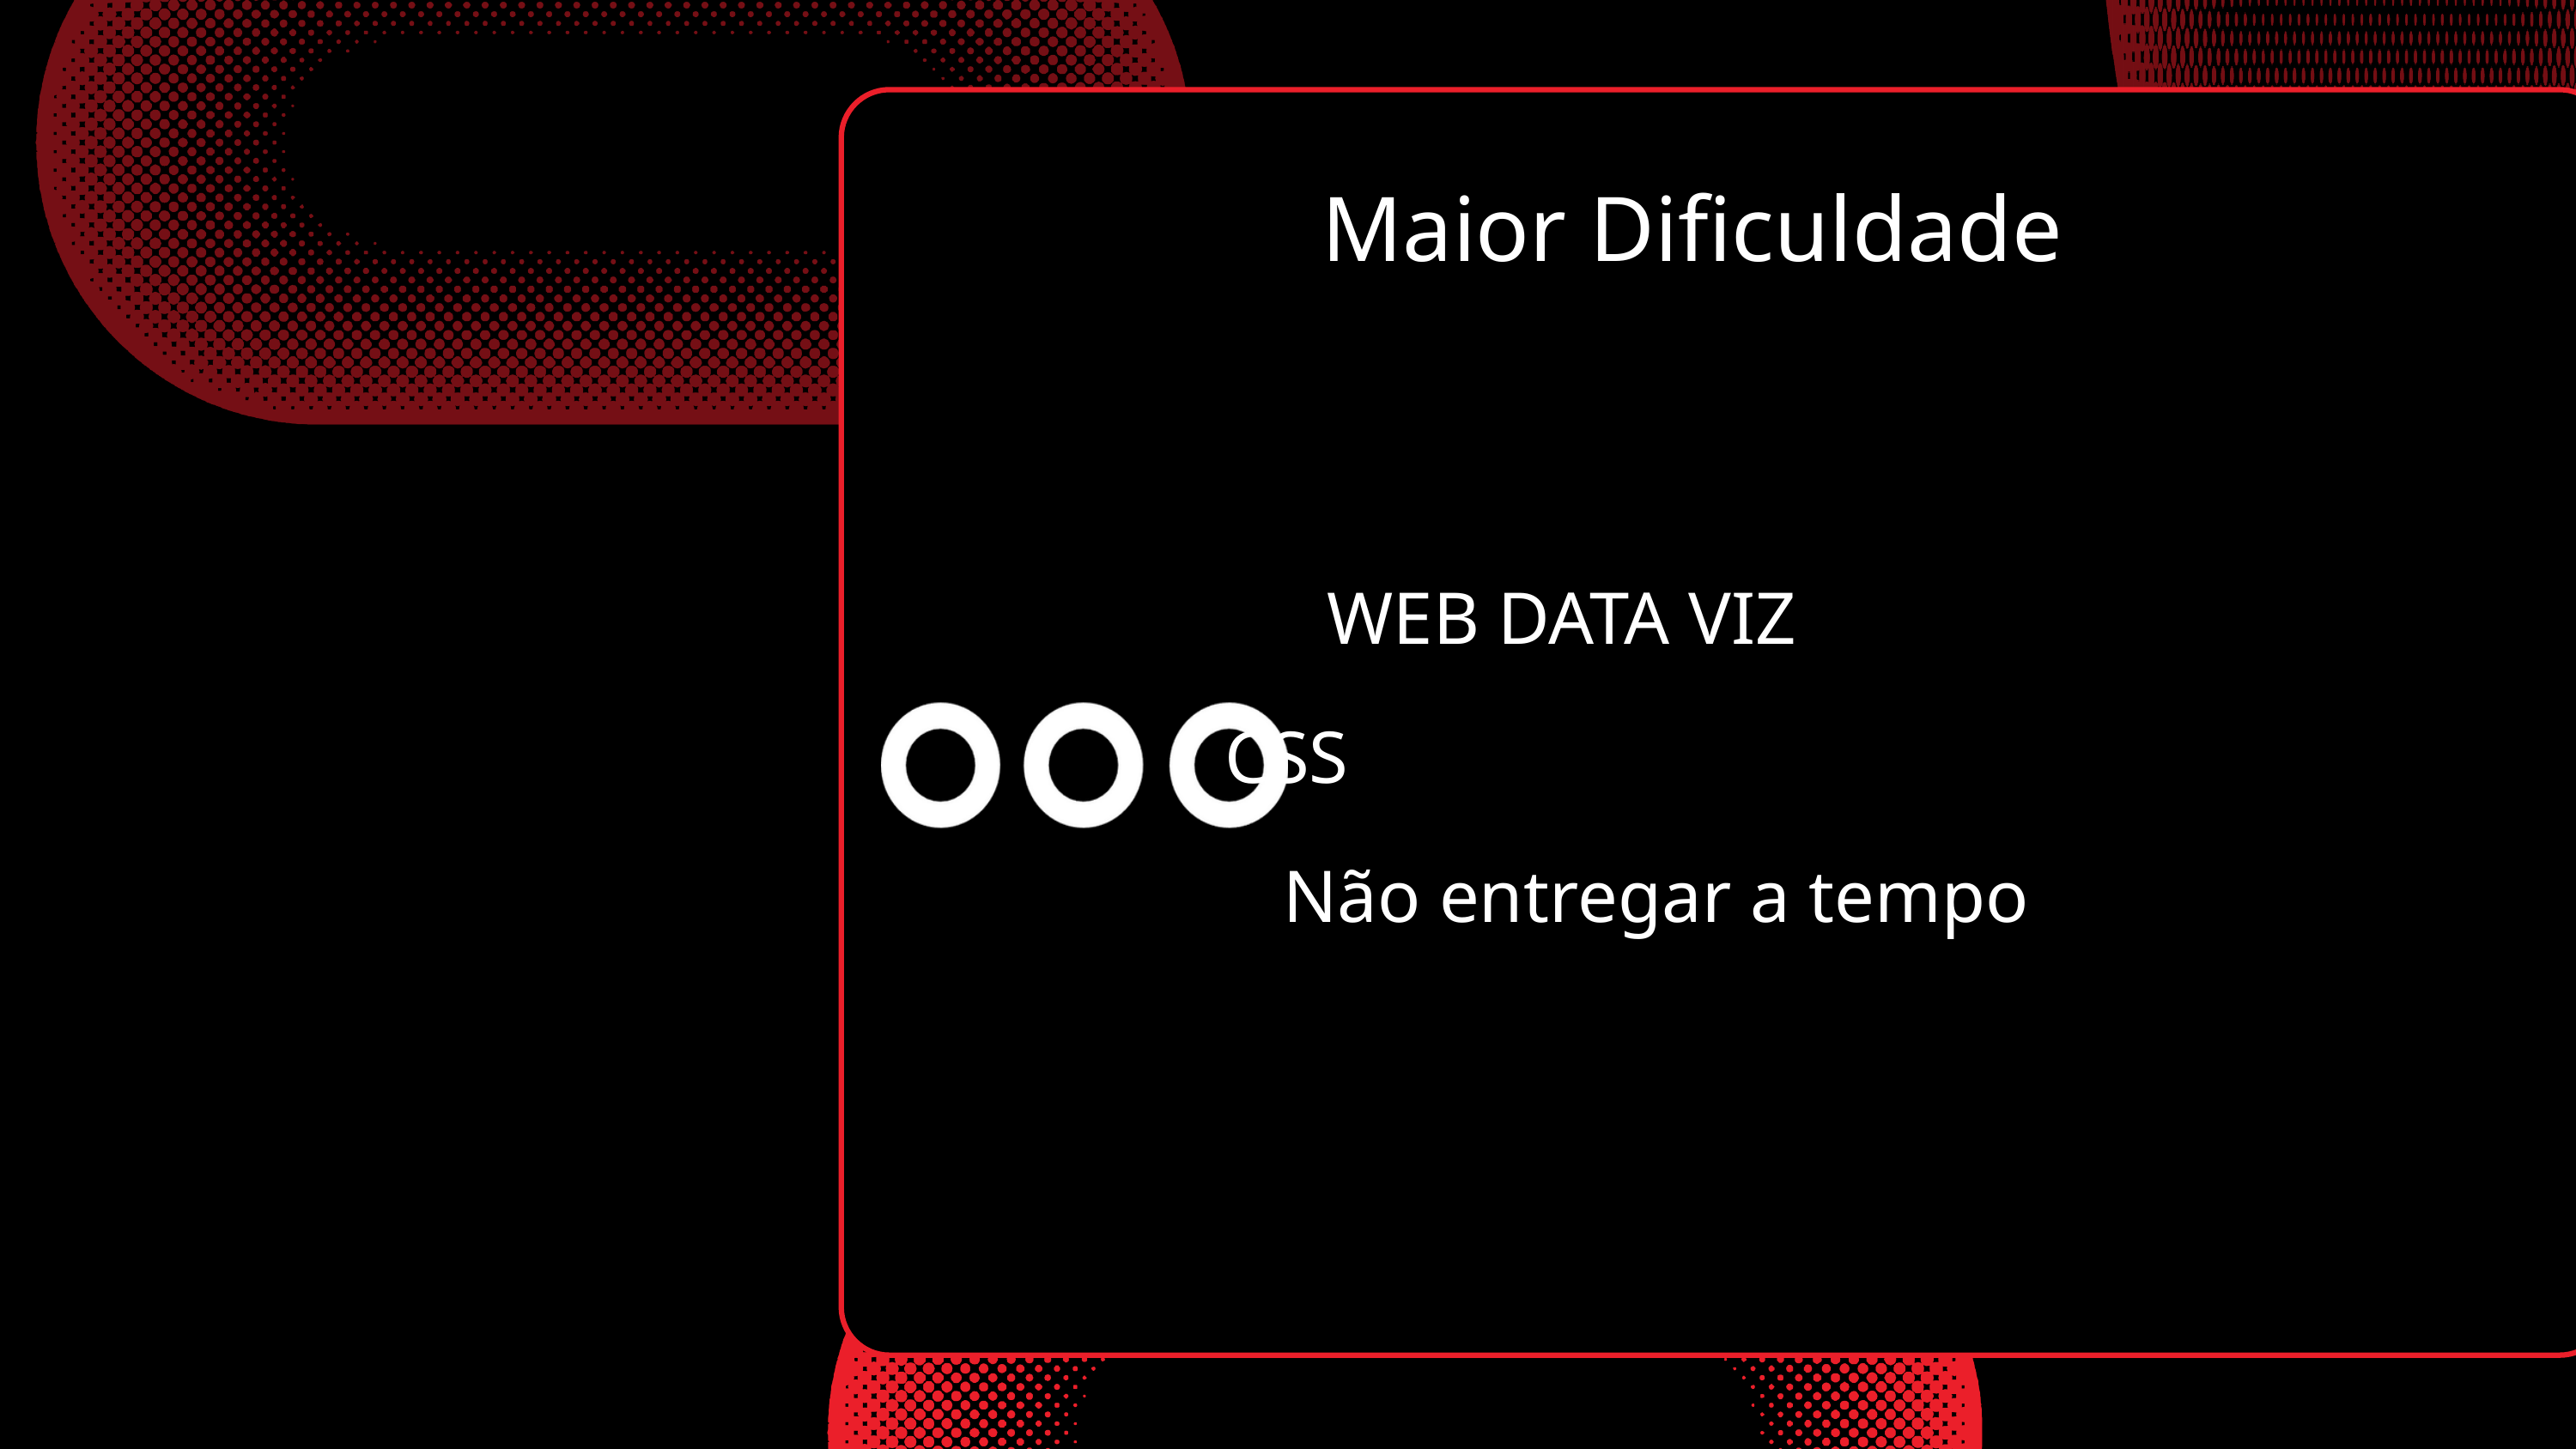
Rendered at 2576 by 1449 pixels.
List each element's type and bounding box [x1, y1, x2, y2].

text_box [841, 89, 2576, 1355]
text_box [827, 1150, 1983, 1449]
text_box [35, 0, 1191, 425]
text_box [2093, 0, 2576, 88]
